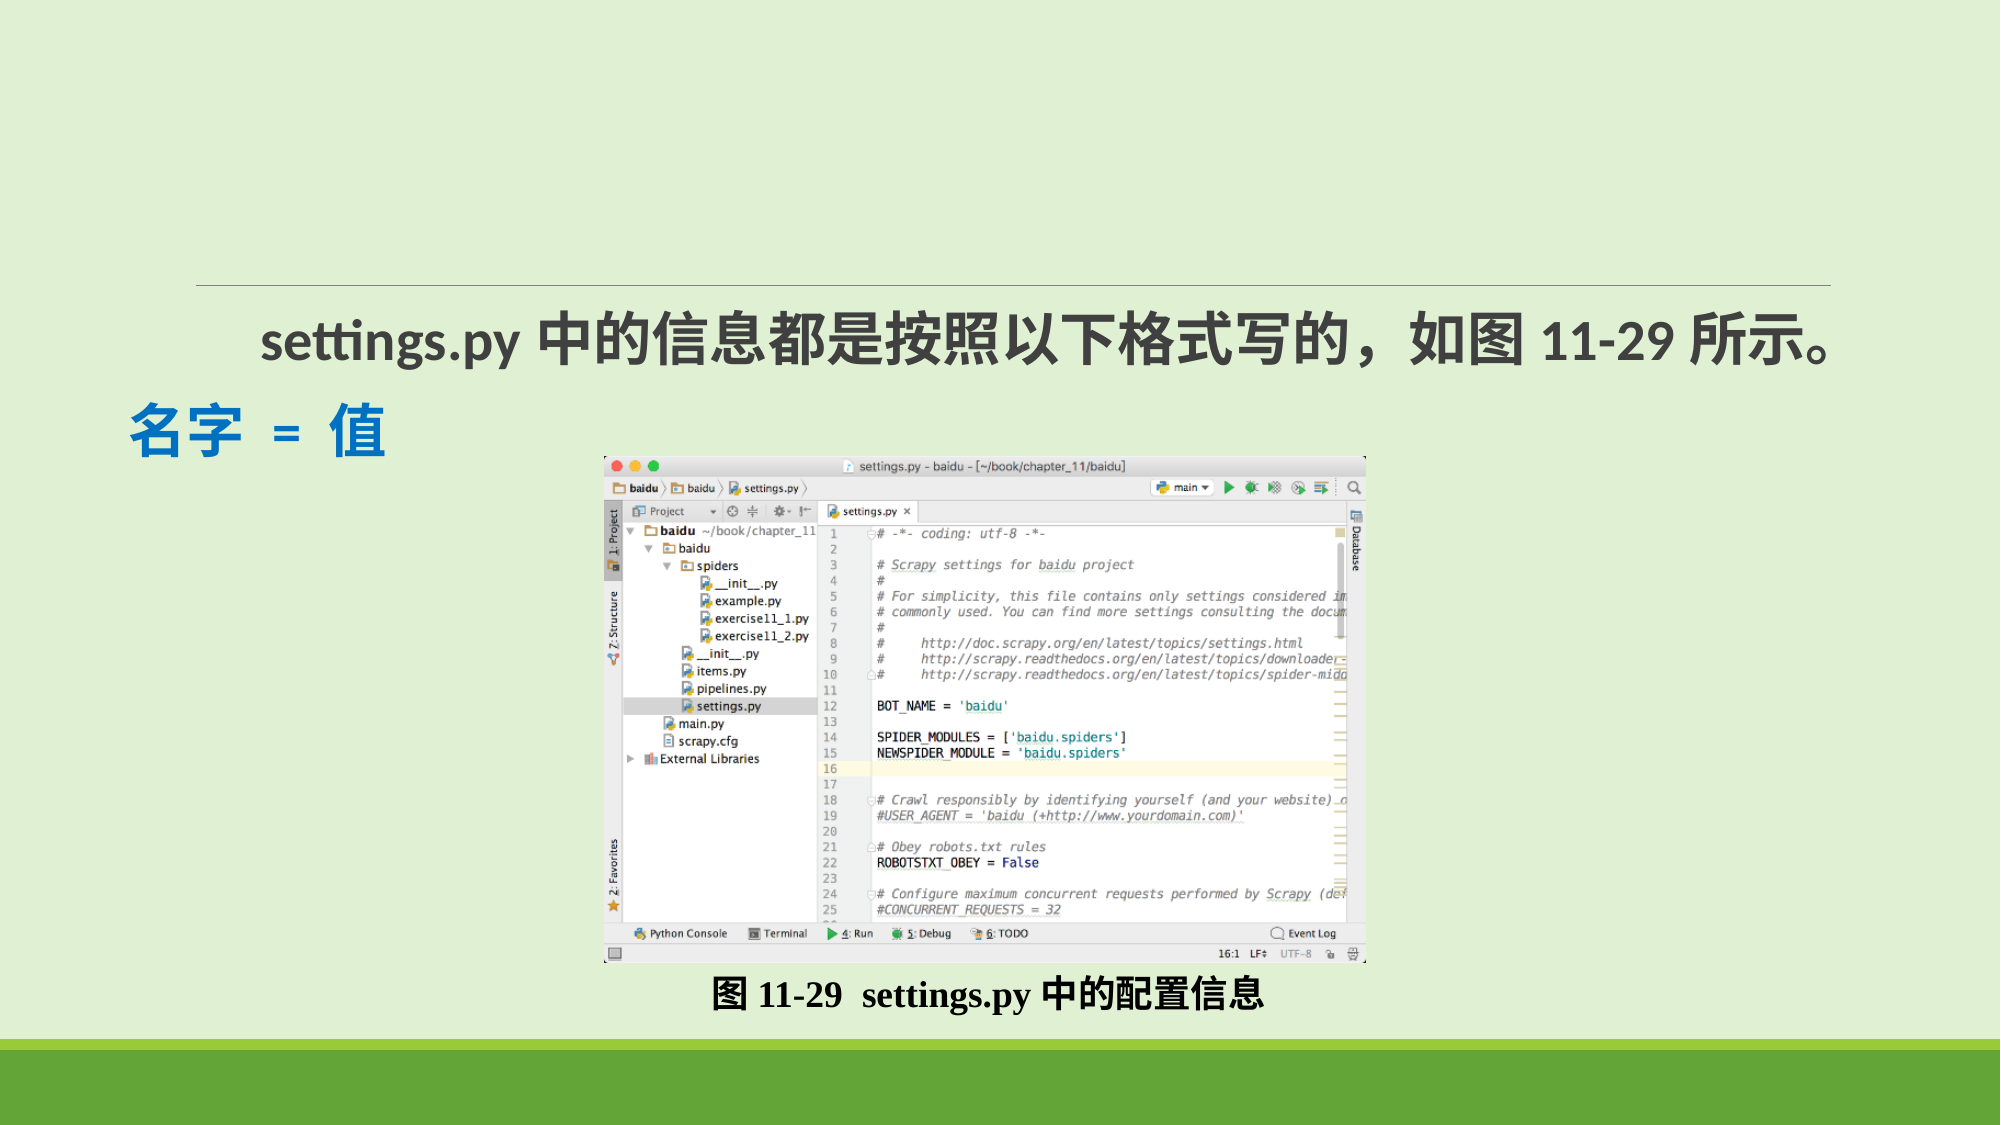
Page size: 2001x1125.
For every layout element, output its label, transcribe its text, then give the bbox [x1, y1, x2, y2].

text_box 图11-29 settings.py中的配置信息 [696, 970, 1281, 1023]
picture [603, 455, 1366, 964]
list settings.py中的信息都是按照以下格式写的，如图11-29所示。 名字 = 值 [113, 302, 1830, 963]
